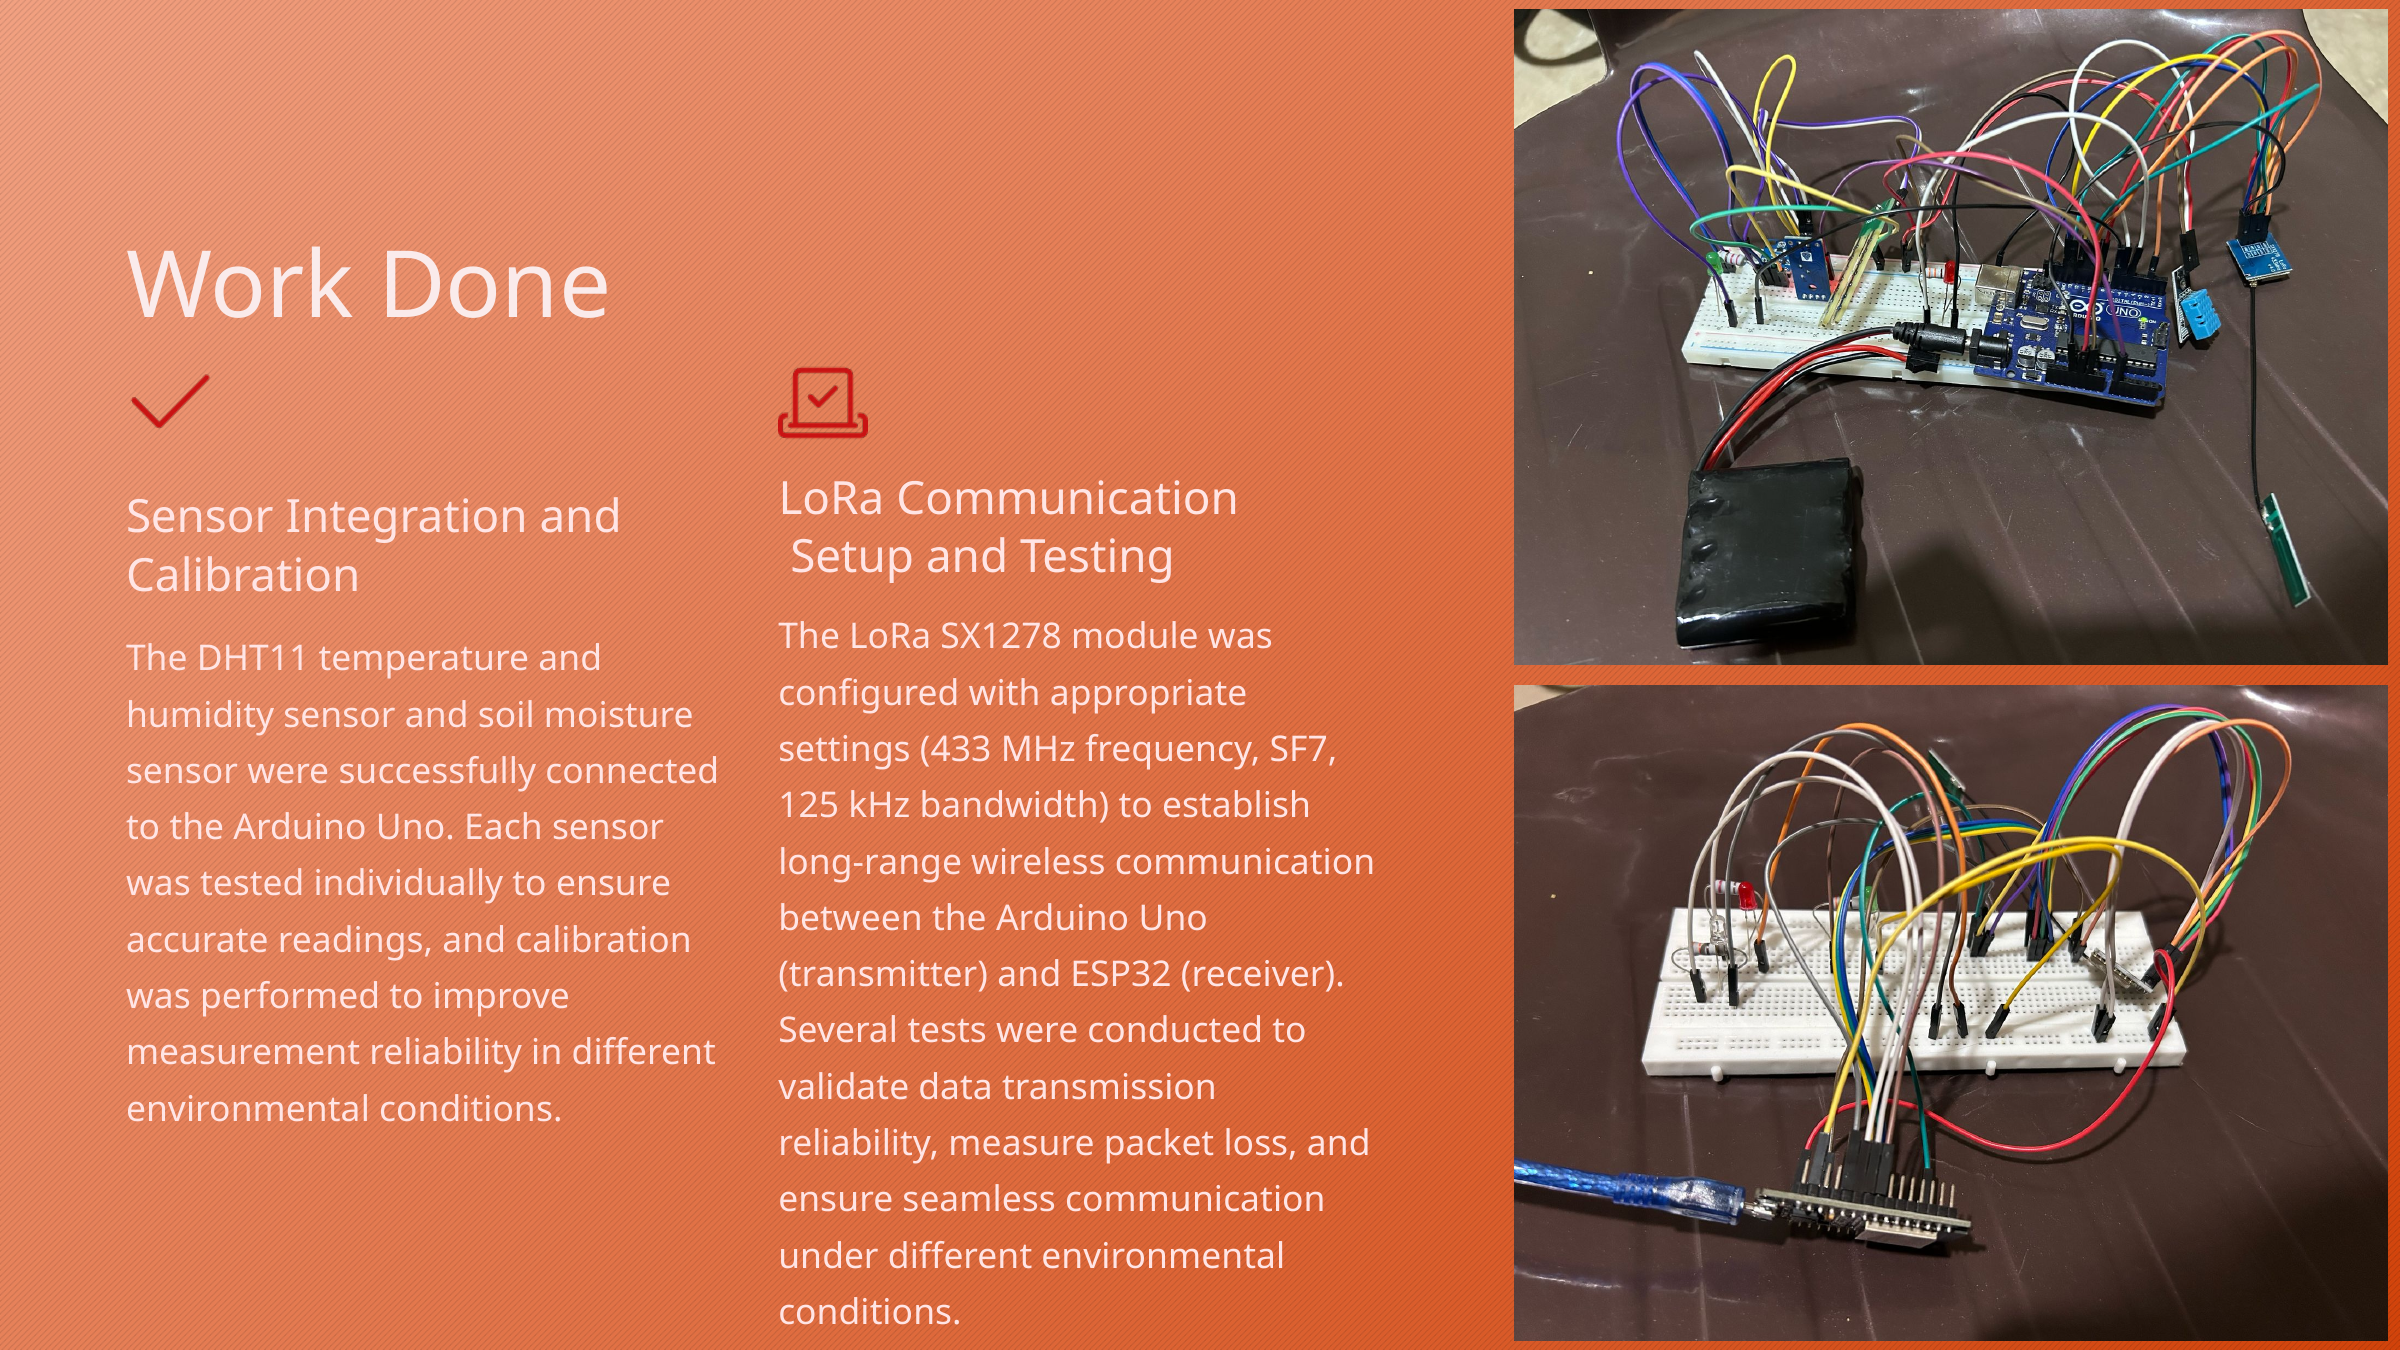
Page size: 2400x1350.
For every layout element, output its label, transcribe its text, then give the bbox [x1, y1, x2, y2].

picture [1513, 685, 2388, 1342]
picture [1513, 8, 2388, 665]
text_box Sensor Integration and Calibration [126, 483, 726, 601]
text_box Work Done [126, 219, 1062, 337]
text_box LoRa Communication Setup and Testing [778, 465, 1343, 583]
picture [778, 358, 868, 449]
text_box The LoRa SX1278 module was configured with appropriate settings (433 MHz frequency, SF7, 125 kHz bandwidth) to establish long-range wireless communication between the Arduino Uno (transmitter) and ESP32 (receiver). Several tests were conducted to validate data transmission reliability, measure packet loss, and ensure seamless communication under different environmental conditions. [778, 599, 1378, 828]
picture [125, 358, 216, 449]
text_box The DHT11 temperature and humidity sensor and soil moisture sensor were successfully connected to the Arduino Uno. Each sensor was tested individually to ensure accurate readings, and calibration was performed to improve measurement reliability in different environmental conditions. [126, 621, 726, 849]
